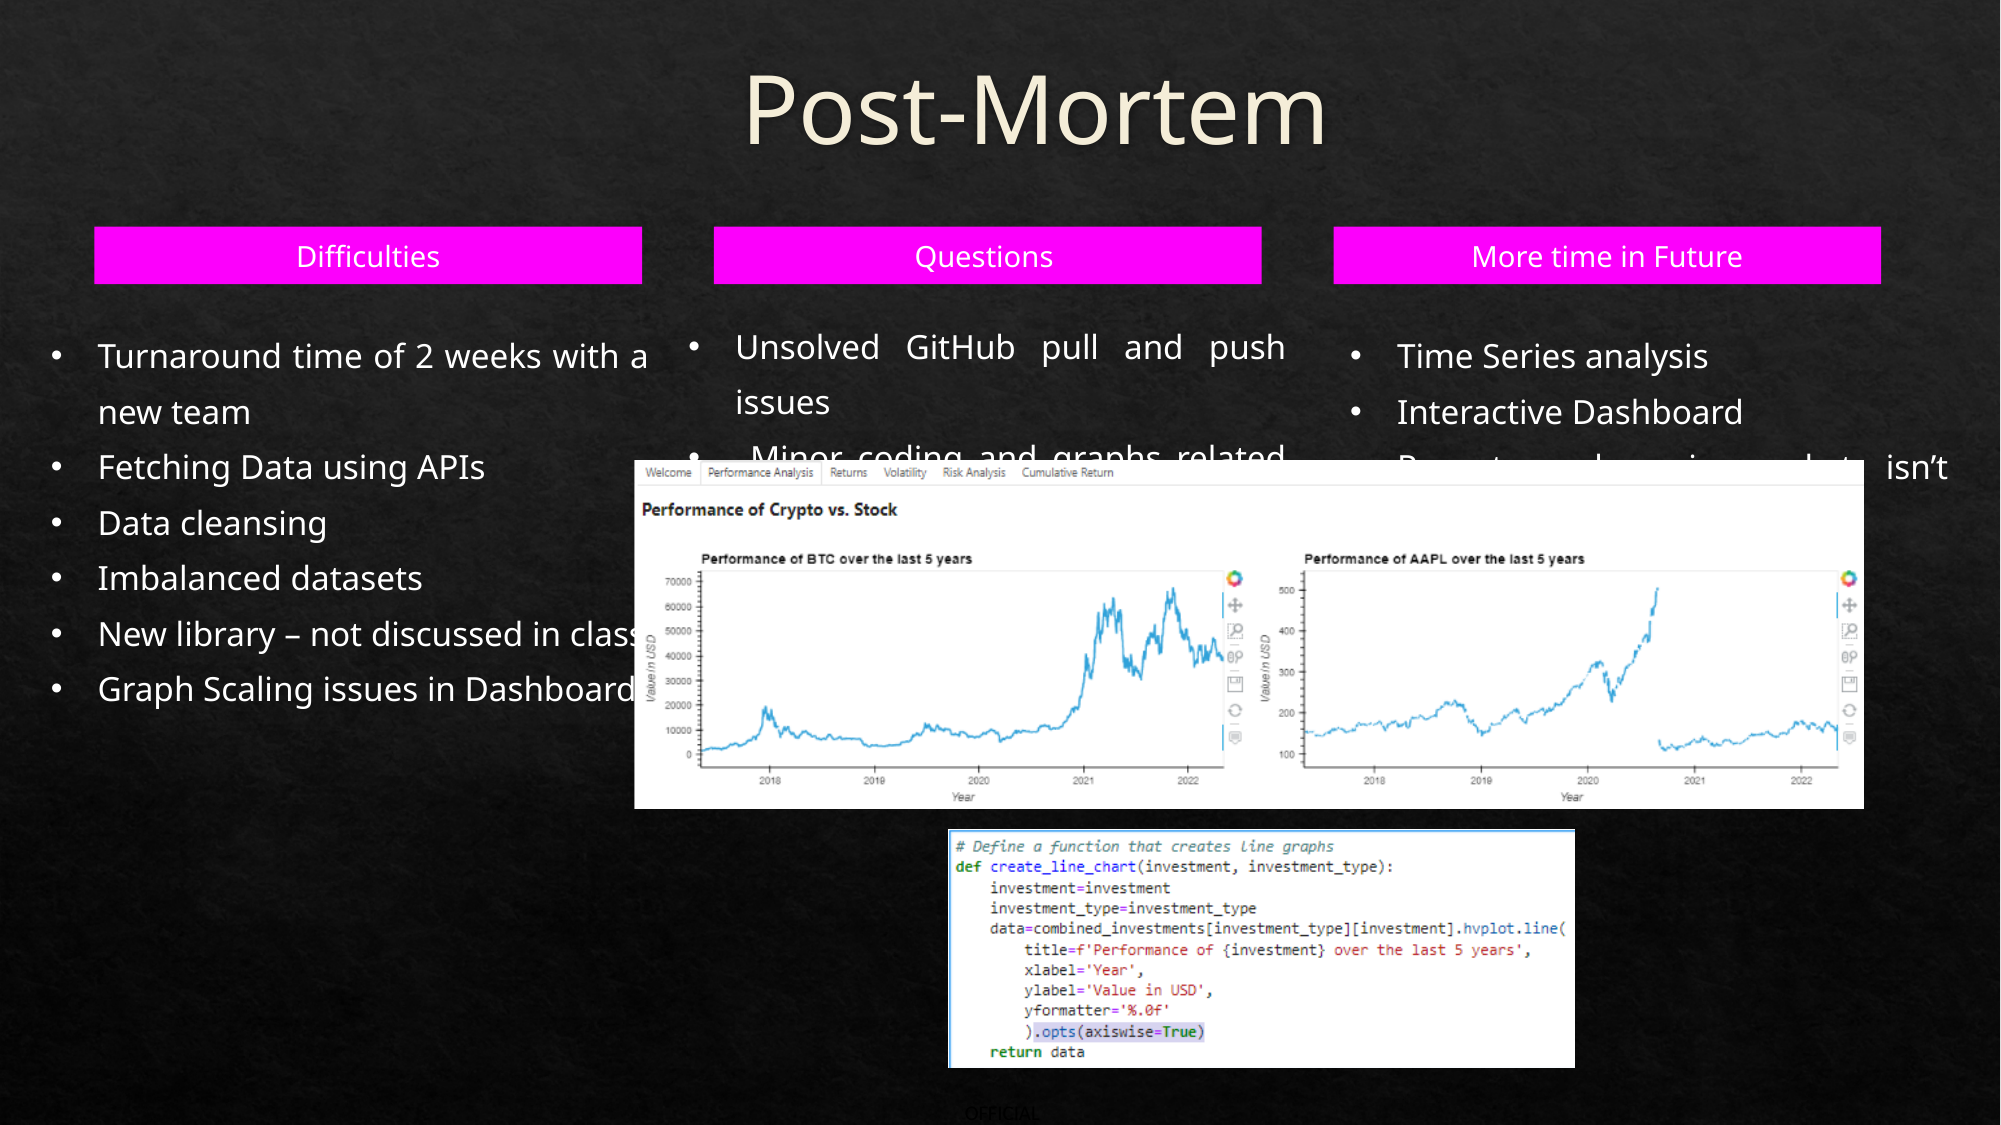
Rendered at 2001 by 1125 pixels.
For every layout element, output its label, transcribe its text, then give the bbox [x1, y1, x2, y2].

title Post-Mortem [186, 33, 1885, 194]
picture [948, 829, 1576, 1068]
text_box Time Series analysis Interactive Dashboard Recent mayhem in market, isn’t covered [1350, 320, 1950, 709]
text_box Questions [713, 226, 1262, 285]
text_box Unsolved GitHub pull and push issues Minor coding and graphs related questions [688, 310, 1288, 455]
text_box Turnaround time of 2 weeks with a new team Fetching Data using APIs Data cleansing Imbalanced datasets New library – not discussed in class Graph Scaling issues in Dashboard [50, 320, 650, 764]
text_box Difficulties [94, 226, 643, 285]
text_box More time in Future [1333, 226, 1882, 285]
picture [634, 459, 1865, 809]
